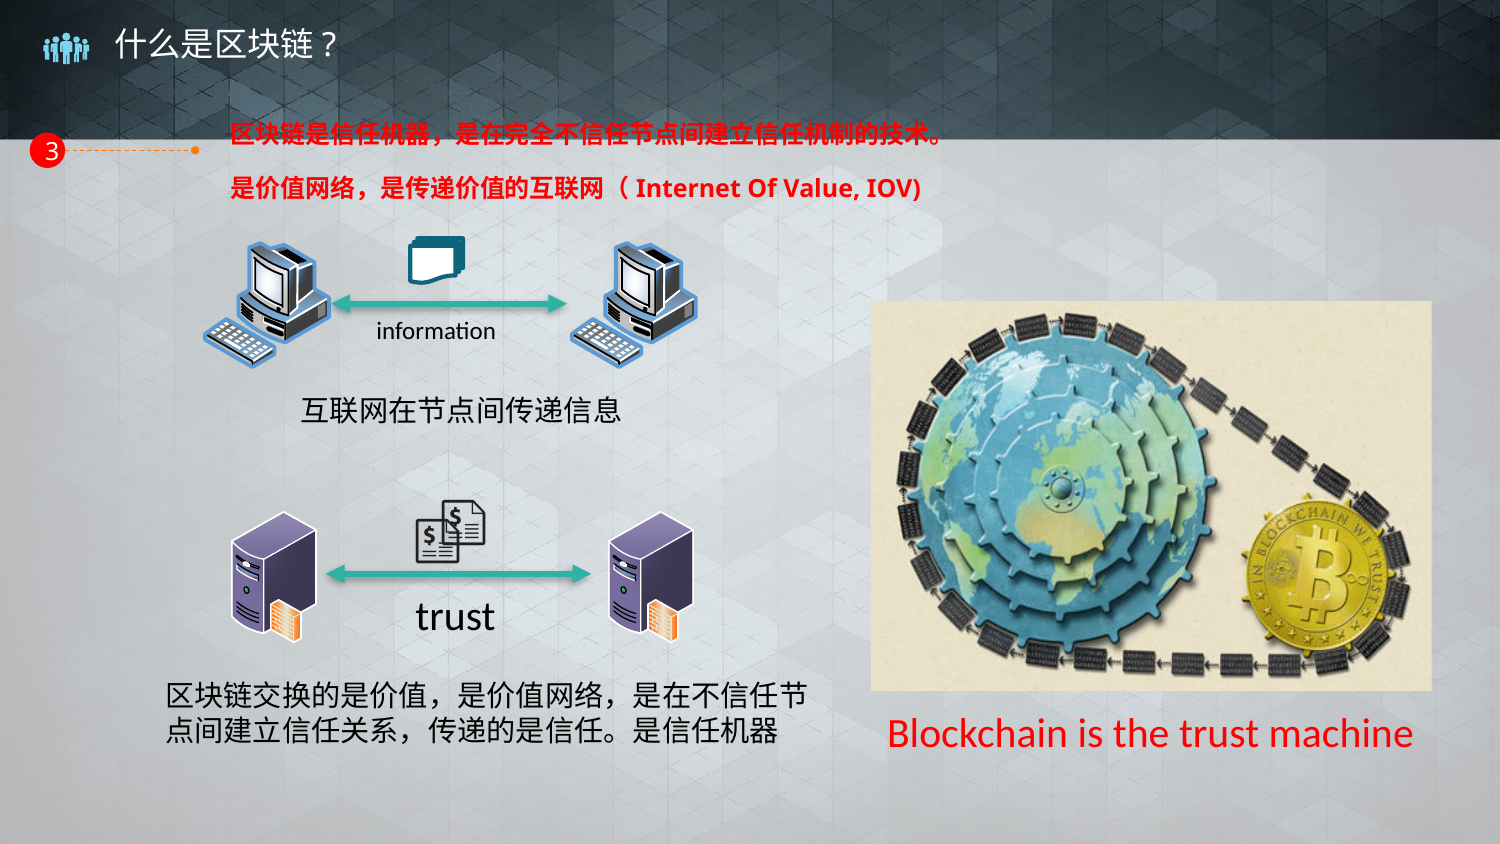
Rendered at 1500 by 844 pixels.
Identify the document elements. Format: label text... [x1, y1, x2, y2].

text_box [149, 495, 824, 756]
picture [0, 0, 1500, 844]
text_box 3 [27, 130, 68, 171]
text_box 区块链是信任机器，是在完全不信任节点间建立信任机制的技术。 是价值网络，是传递价值的互联网（Internet Of Value, IOV) [230, 120, 1353, 203]
text_box 互联网在节点间传递信息 [285, 384, 641, 435]
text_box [200, 238, 699, 370]
text_box [43, 32, 90, 65]
title 什么是区块链? [99, 20, 550, 66]
text_box Blockchain is the trust machine [869, 698, 1432, 764]
